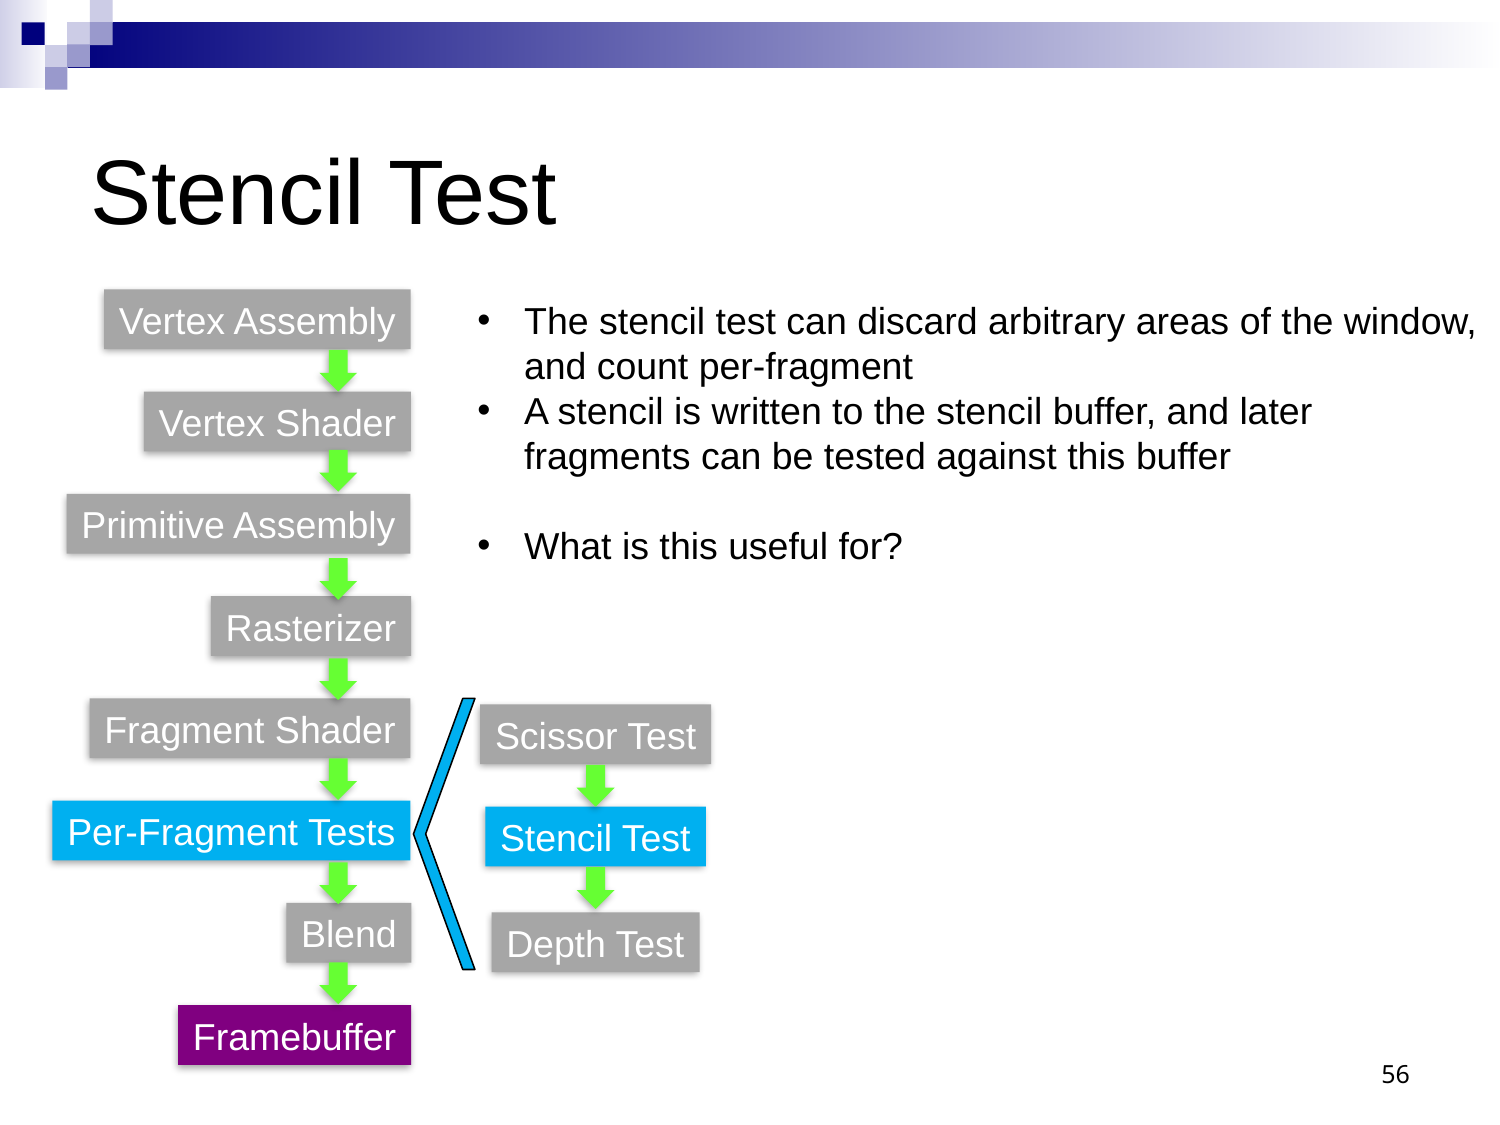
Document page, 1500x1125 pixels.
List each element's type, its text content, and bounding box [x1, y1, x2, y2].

text_box [576, 867, 615, 909]
text_box [413, 700, 475, 970]
text_box [319, 349, 358, 392]
text_box Primitive Assembly [66, 493, 411, 554]
text_box [319, 862, 358, 905]
text_box Rasterizer [210, 596, 412, 656]
text_box [588, 800, 603, 807]
text_box Vertex Shader [143, 391, 411, 452]
text_box Depth Test [491, 912, 700, 973]
text_box [319, 558, 358, 600]
text_box The stencil test can discard arbitrary areas of the window, and count per-fragment A stencil is written to the stencil buffer, and later fragments can be tested against this buffer What is this useful for? [462, 289, 1500, 800]
text_box Blend [286, 902, 412, 963]
text_box [319, 758, 358, 800]
text_box Vertex Assembly [104, 289, 411, 350]
text_box [319, 962, 358, 1005]
text_box Per-Fragment Tests [52, 800, 411, 861]
text_box [319, 658, 358, 700]
text_box Framebuffer [178, 1005, 412, 1065]
text_box Fragment Shader [89, 698, 411, 759]
text_box [319, 449, 358, 492]
text_box Stencil Test [485, 806, 706, 867]
title Stencil Test [75, 75, 1425, 300]
slide_number 56 [1074, 1025, 1425, 1100]
